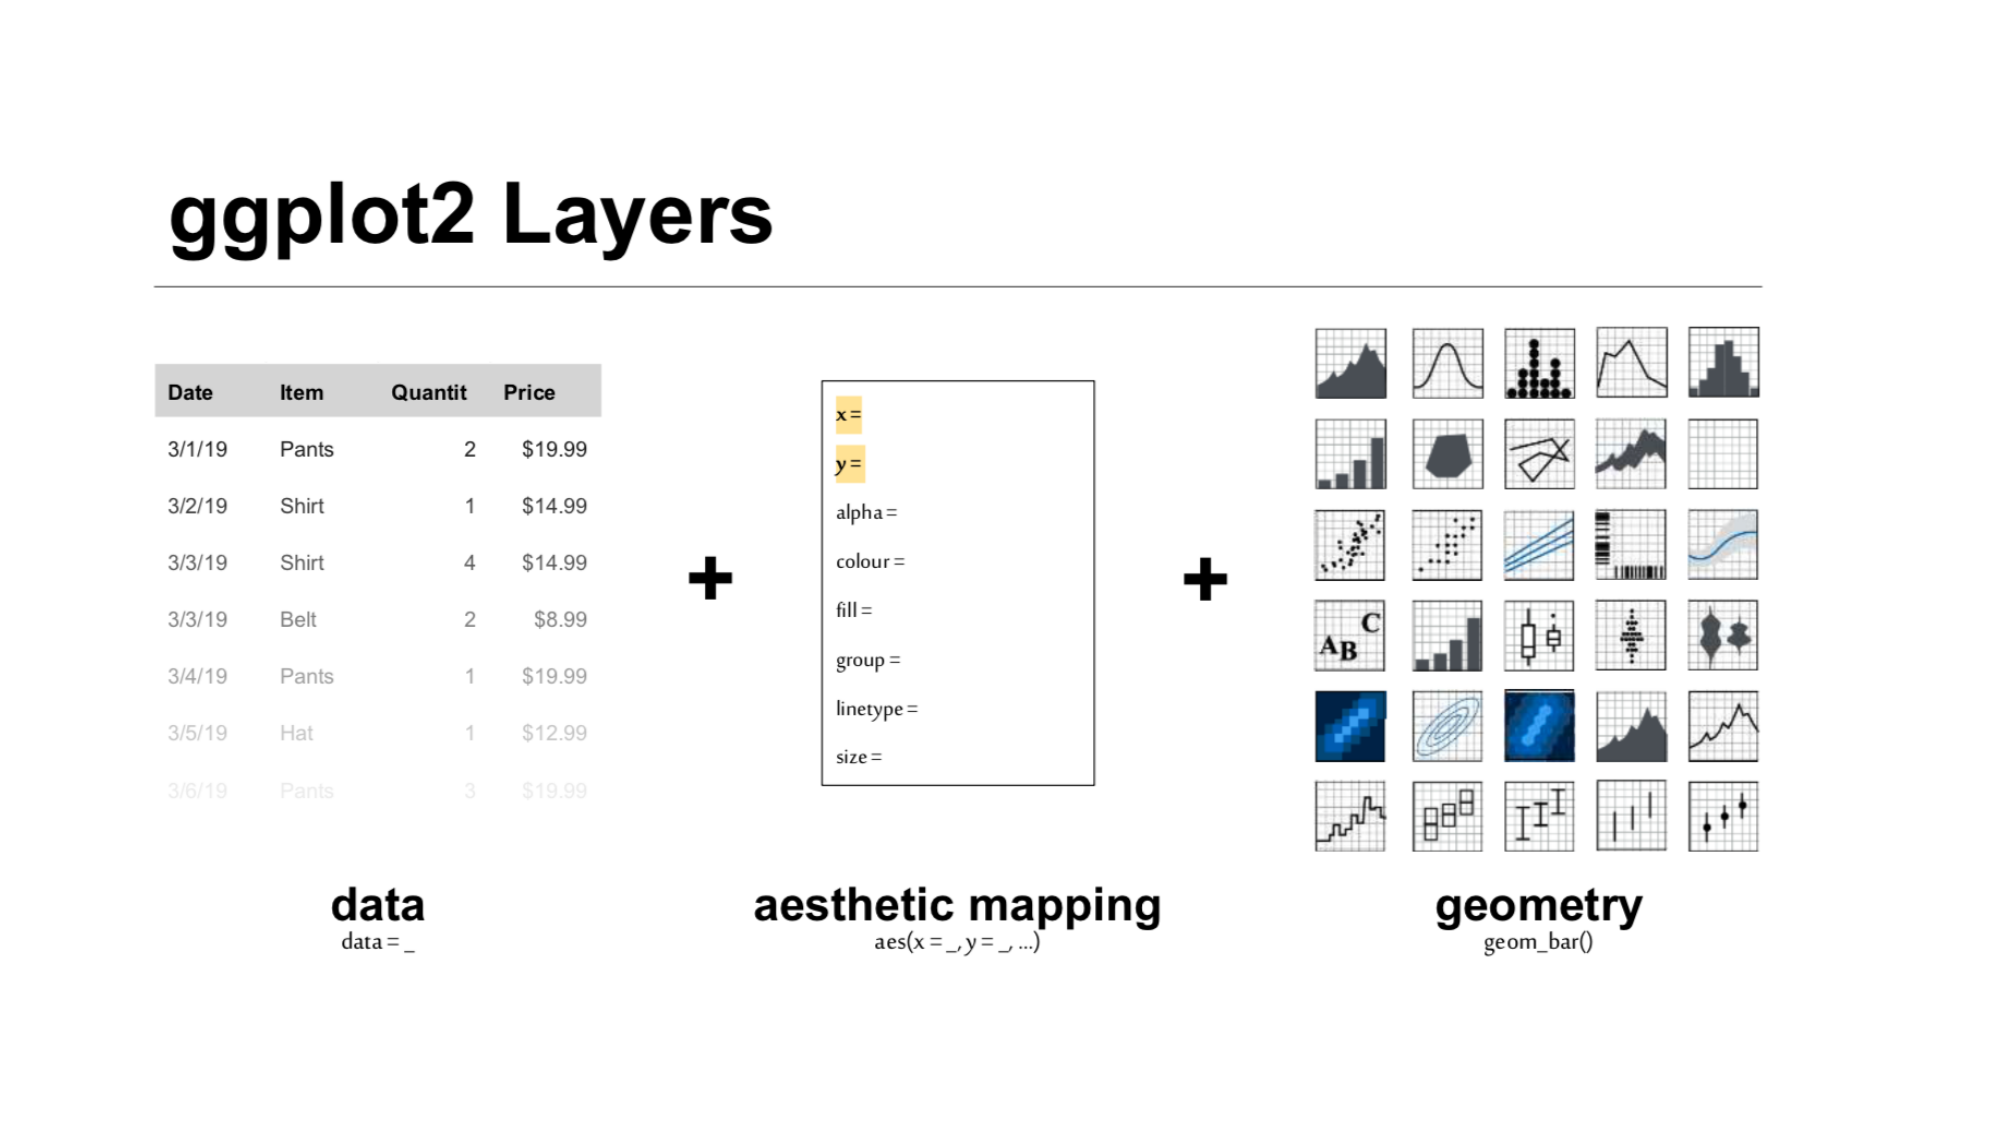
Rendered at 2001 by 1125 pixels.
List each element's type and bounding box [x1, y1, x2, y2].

list [77, 114, 1815, 1011]
